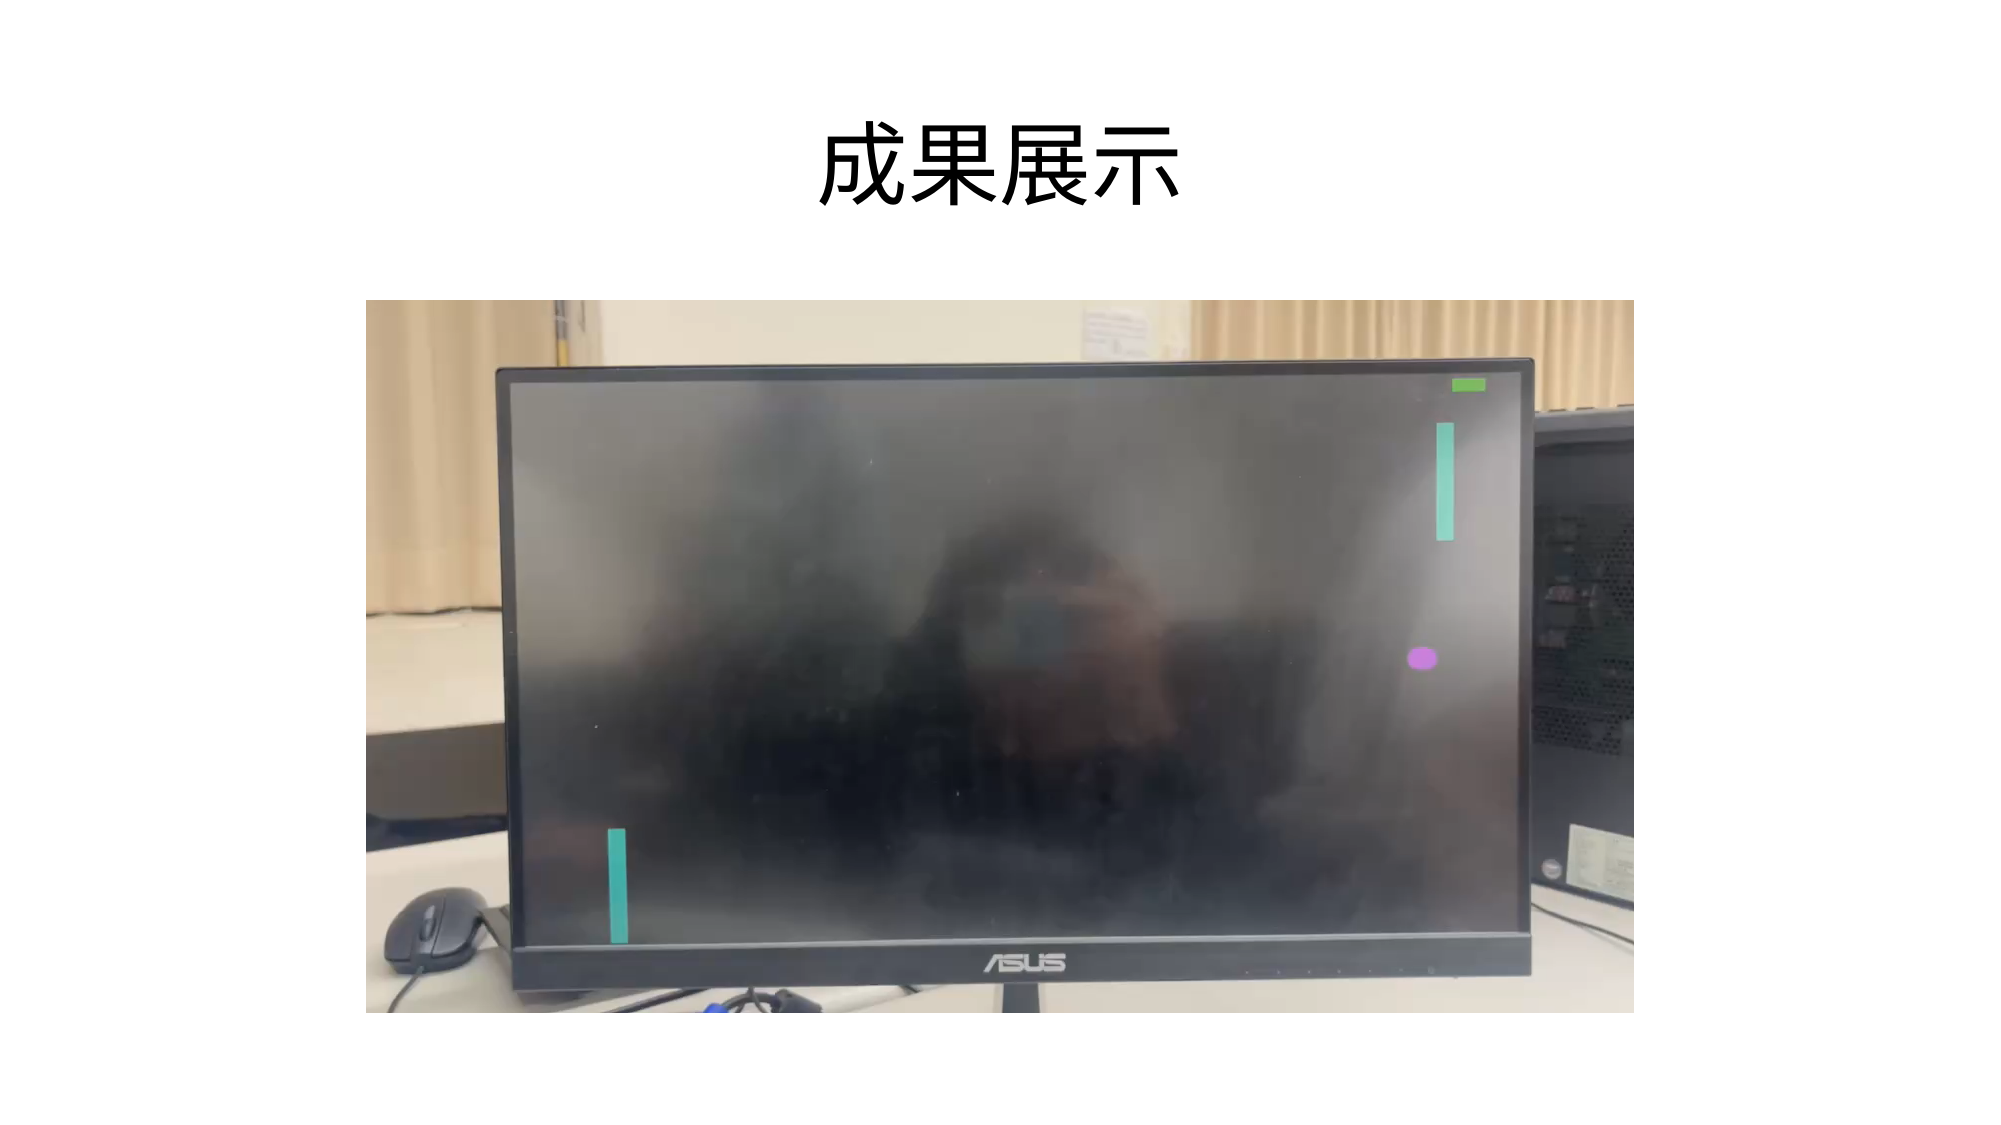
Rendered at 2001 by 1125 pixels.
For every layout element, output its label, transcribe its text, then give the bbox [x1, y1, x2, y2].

title 成果展示 [137, 59, 1863, 278]
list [365, 299, 1635, 1014]
